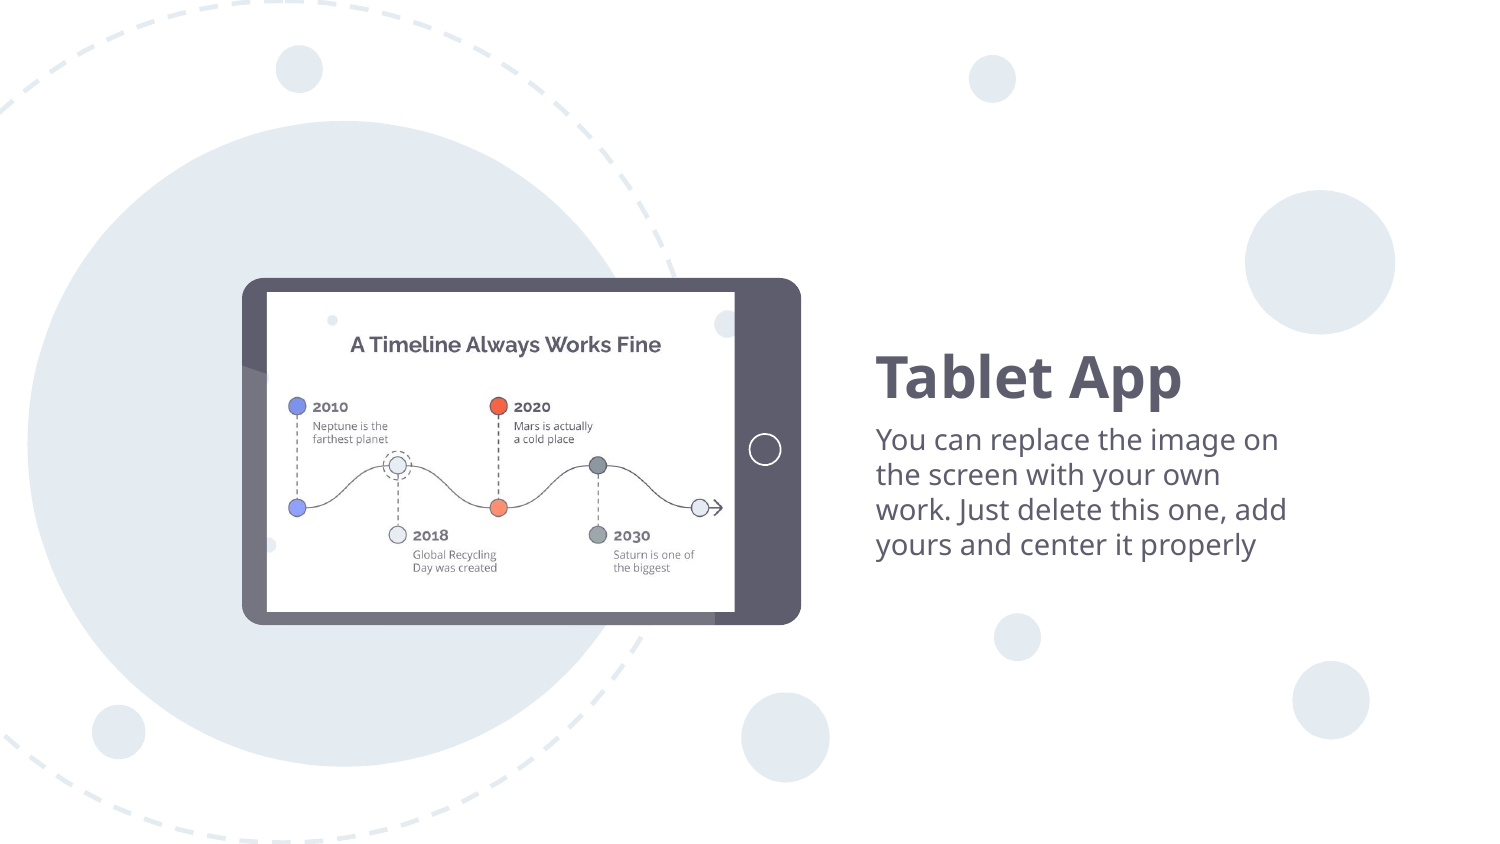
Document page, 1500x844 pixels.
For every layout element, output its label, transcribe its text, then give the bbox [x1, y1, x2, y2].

picture [266, 292, 735, 612]
subtitle You can replace the image on the screen with your own work. Just delete this one, add yours and center it properly [860, 406, 1312, 571]
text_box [241, 277, 802, 626]
title Tablet App [860, 331, 1355, 426]
